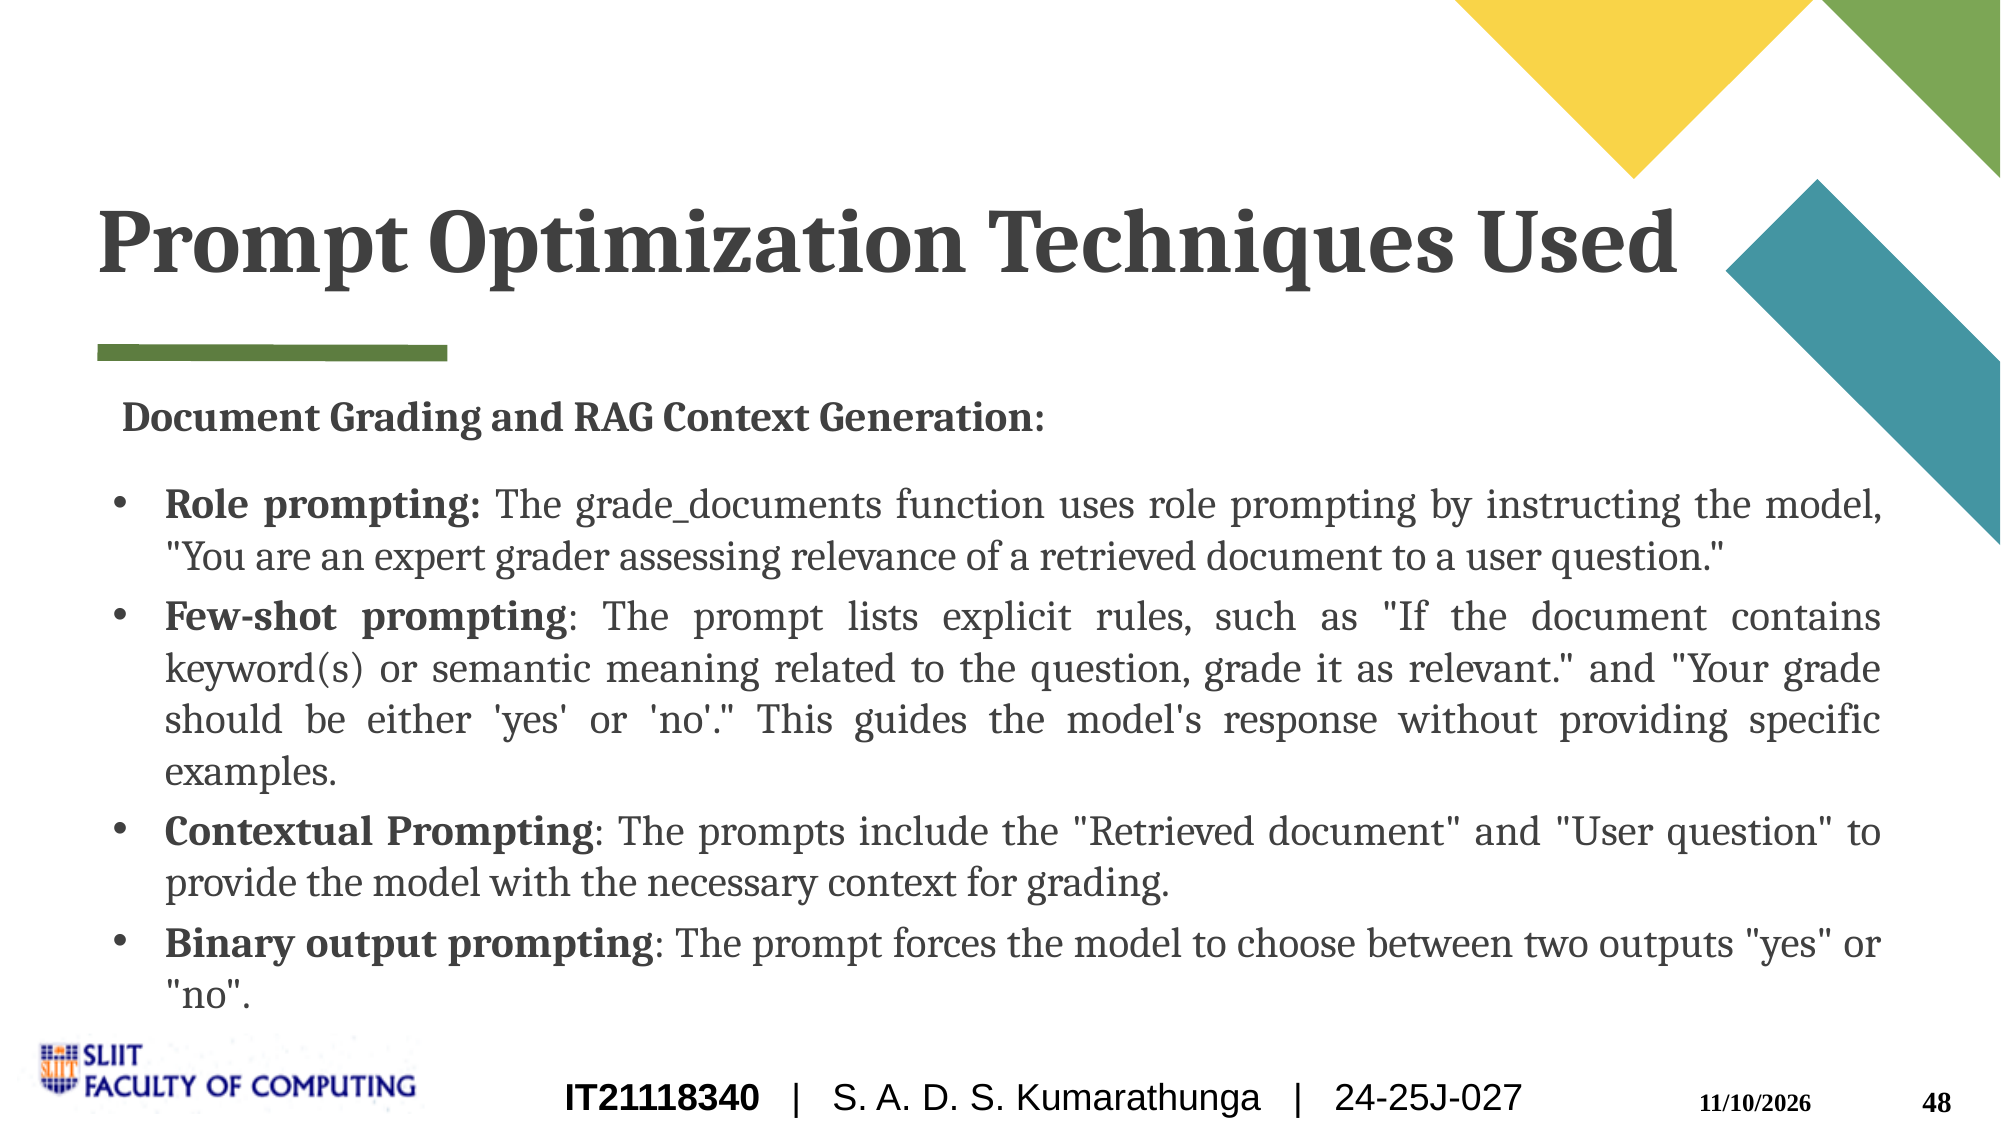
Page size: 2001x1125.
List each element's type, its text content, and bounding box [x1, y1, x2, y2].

text_box 48 [1907, 1076, 1994, 1117]
text_box 5/26/2025 [1684, 1079, 1900, 1120]
picture [17, 1024, 428, 1114]
text_box IT21118340 | S. A. D. S. Kumarathunga | 24-25J-027 [484, 1064, 1604, 1125]
text_box Document Grading and RAG Context Generation: Role prompting: The grade_documents function uses role prompting by instructing the model, "You are an expert grader assessing relevance of a retrieved document to a user question." Few-shot prompting: The prompt lists explicit rules, such as "If the document contains keyword(s) or semantic meaning related to the question, grade it as relevant." and "Your grade should be either 'yes' or 'no'." This guides the model's response without providing specific examples. Contextual Prompting: The prompts include the "Retrieved document" and "User question" to provide the model with the necessary context for grading. Binary output prompting: The prompt forces the model to choose between two outputs "yes" or "no". [97, 380, 1898, 1025]
title Prompt Optimization Techniques Used [97, 32, 1898, 291]
